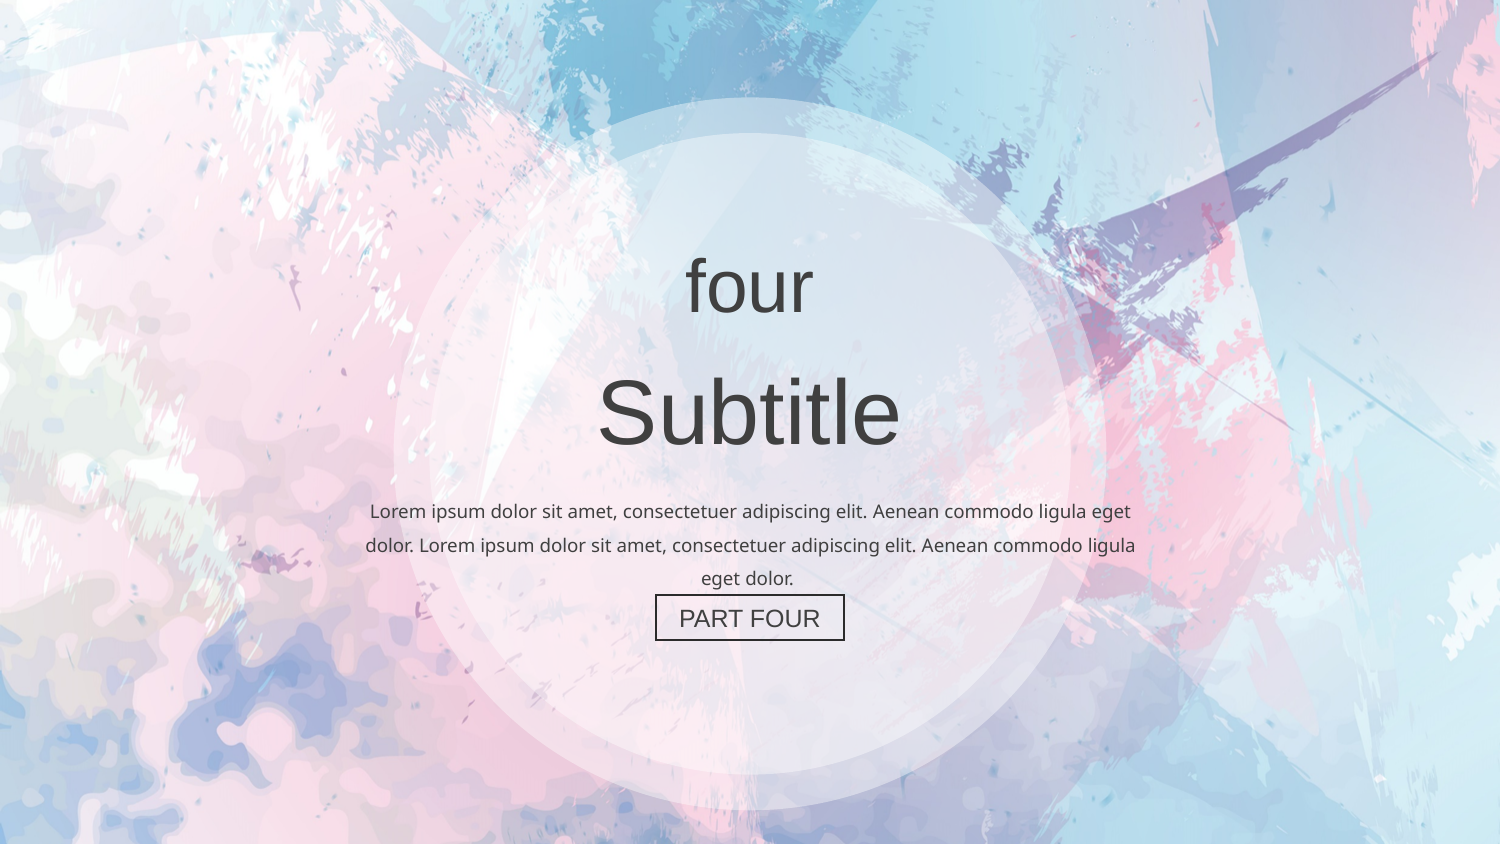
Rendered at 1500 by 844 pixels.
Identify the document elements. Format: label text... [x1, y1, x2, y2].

text_box PART FOUR [655, 594, 845, 641]
text_box four [670, 229, 830, 335]
text_box [422, 597, 1078, 812]
picture [0, 0, 1500, 844]
text_box Subtitle [582, 345, 918, 470]
text_box [392, 96, 1108, 480]
text_box [428, 132, 1072, 480]
text_box [461, 597, 1039, 776]
text_box Lorem ipsum dolor sit amet, consectetuer adipiscing elit. Aenean commodo ligula eget dolor. Lorem ipsum dolor sit amet, consectetuer adipiscing elit. Aenean commodo ligula eget dolor. [341, 480, 1158, 597]
